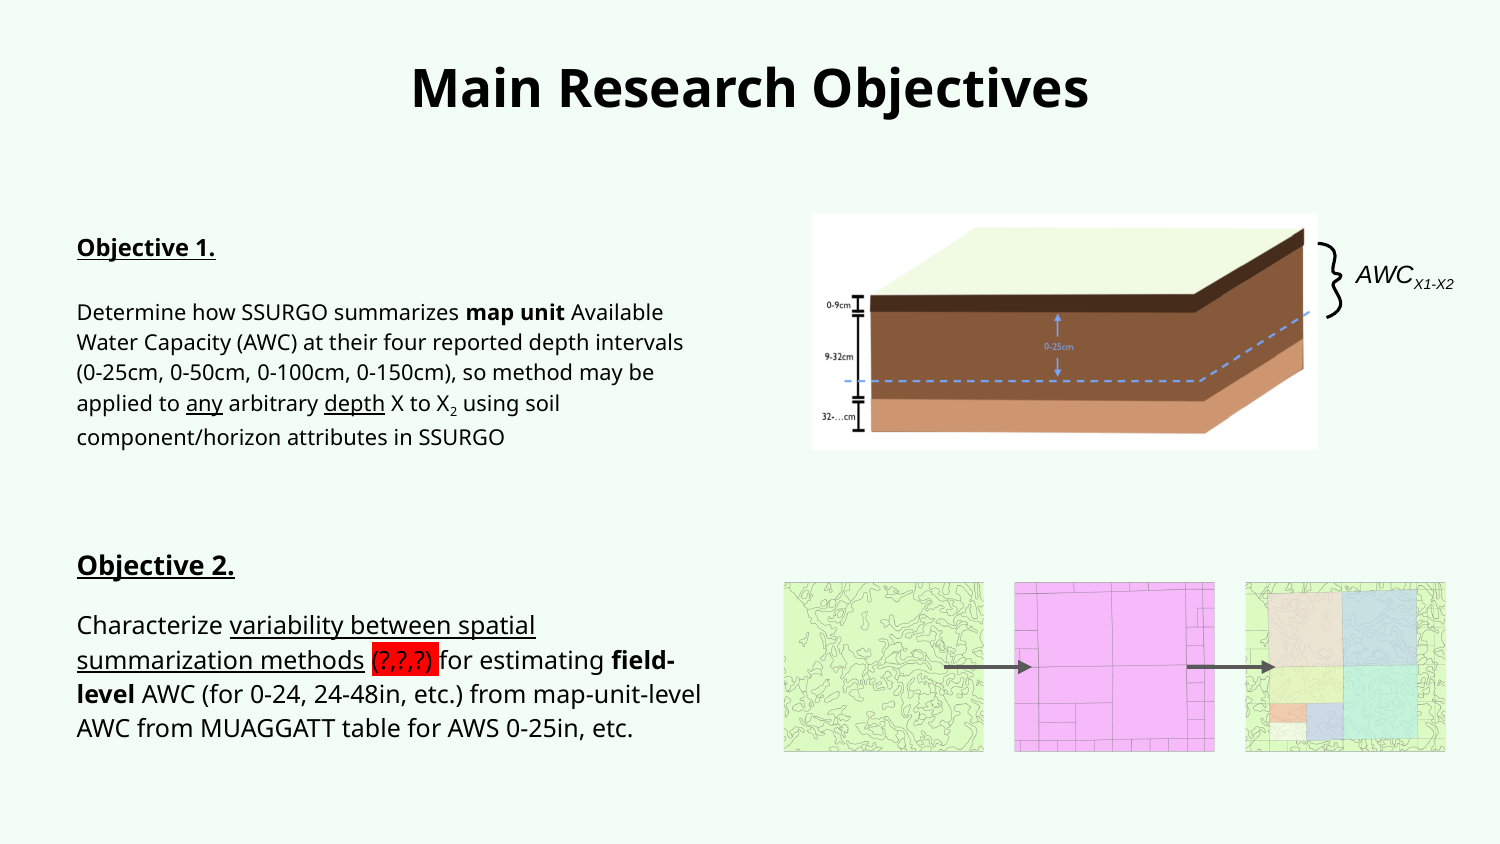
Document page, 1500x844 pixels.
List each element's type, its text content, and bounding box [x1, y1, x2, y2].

picture [810, 213, 1318, 450]
text_box AWCX1-X2 [1341, 243, 1500, 308]
picture [759, 479, 1500, 844]
list Objective 2. Characterize variability between spatial summarization methods (?,?,?) for estimating field-level AWC (for 0-24, 24-48in, etc.) from map-unit-level AWC from MUAGGATT table for AWS 0-25in, etc. [61, 531, 718, 785]
list Objective 1. Determine how SSURGO summarizes map unit Available Water Capacity (AWC) at their four reported depth intervals (0-25cm, 0-50cm, 0-100cm, 0-150cm), so method may be applied to any arbitrary depth X to X2 using soil component/horizon attributes in SSURGO [61, 213, 718, 467]
text_box [1323, 244, 1341, 318]
title Main Research Objectives [51, 39, 1449, 134]
